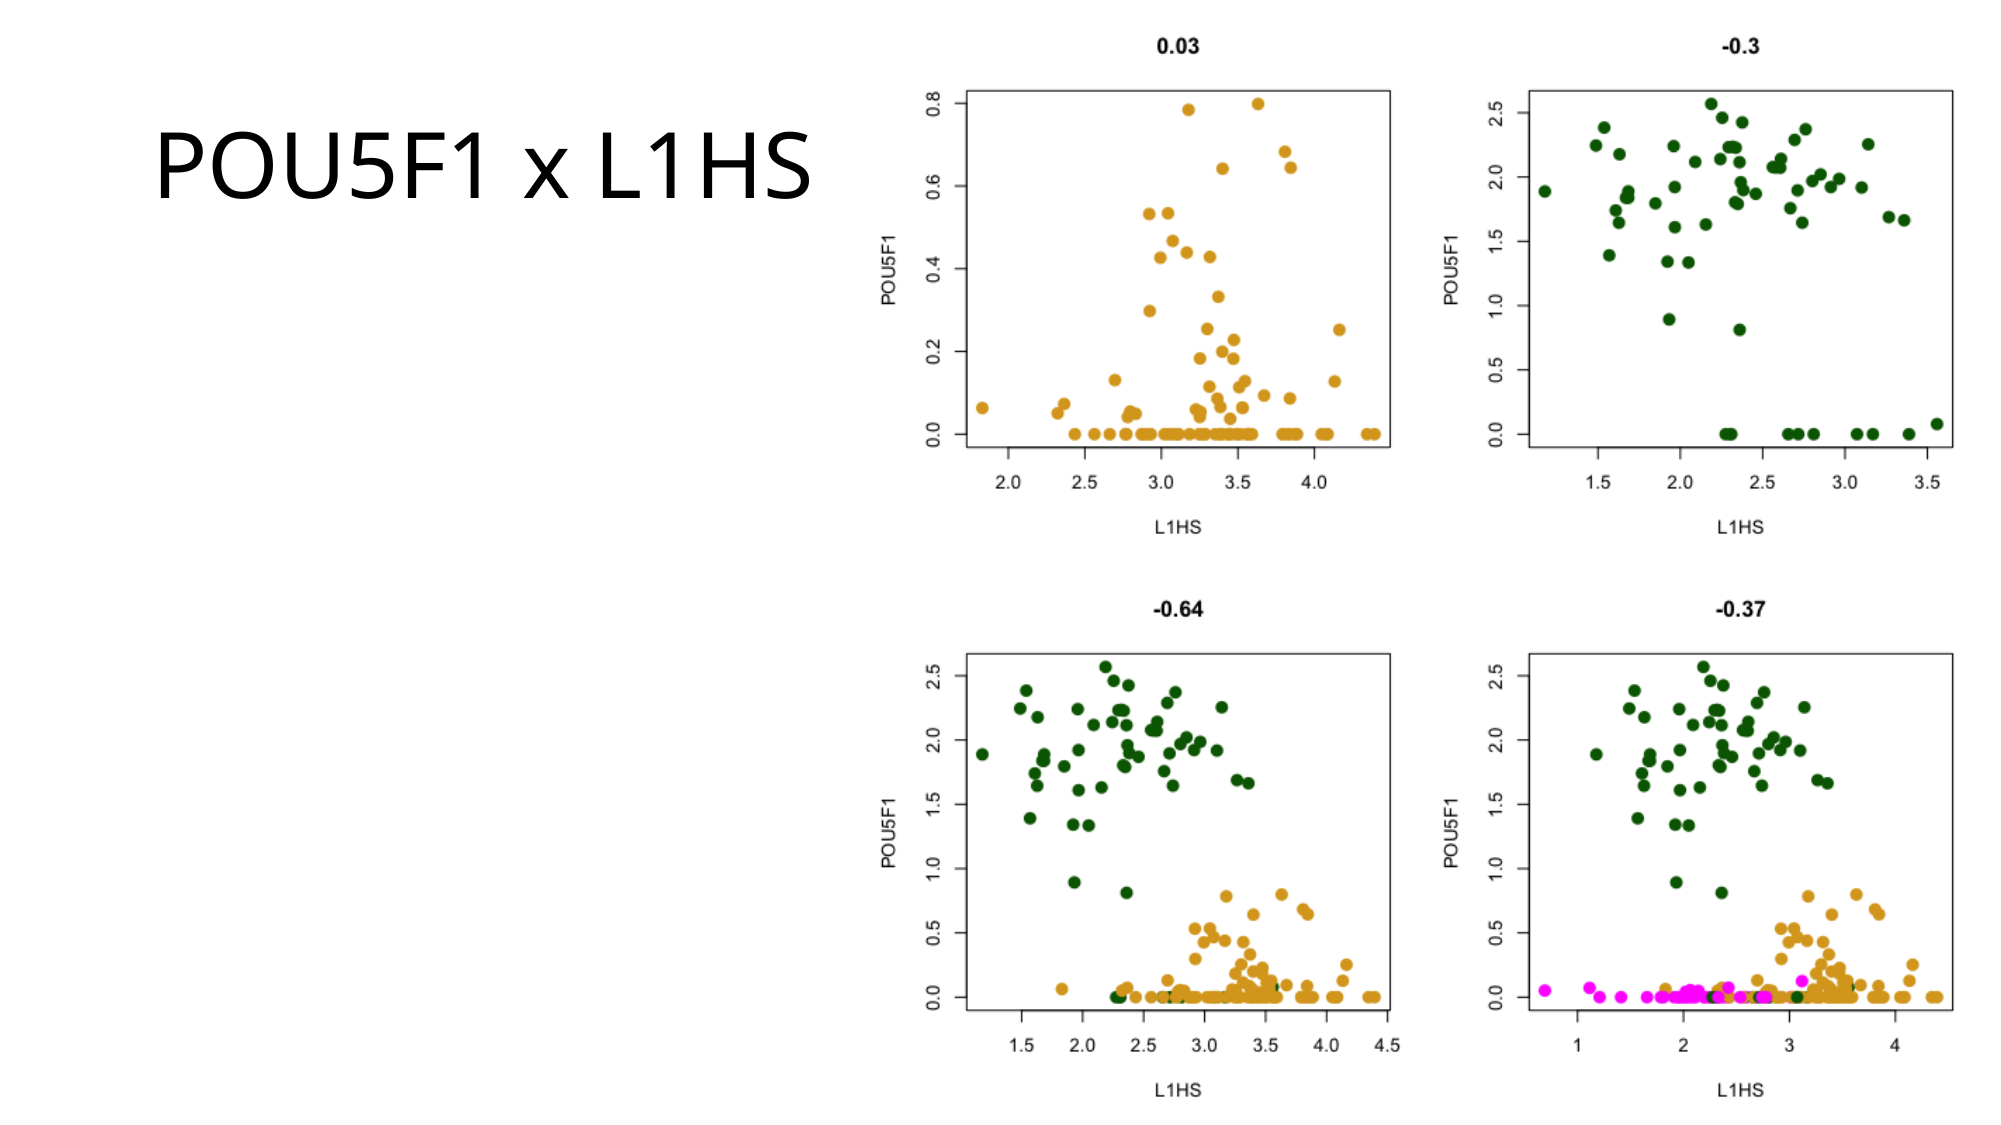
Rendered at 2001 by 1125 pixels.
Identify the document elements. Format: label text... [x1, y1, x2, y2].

picture [874, 0, 2000, 1125]
title POU5F1 x L1HS [137, 59, 874, 278]
